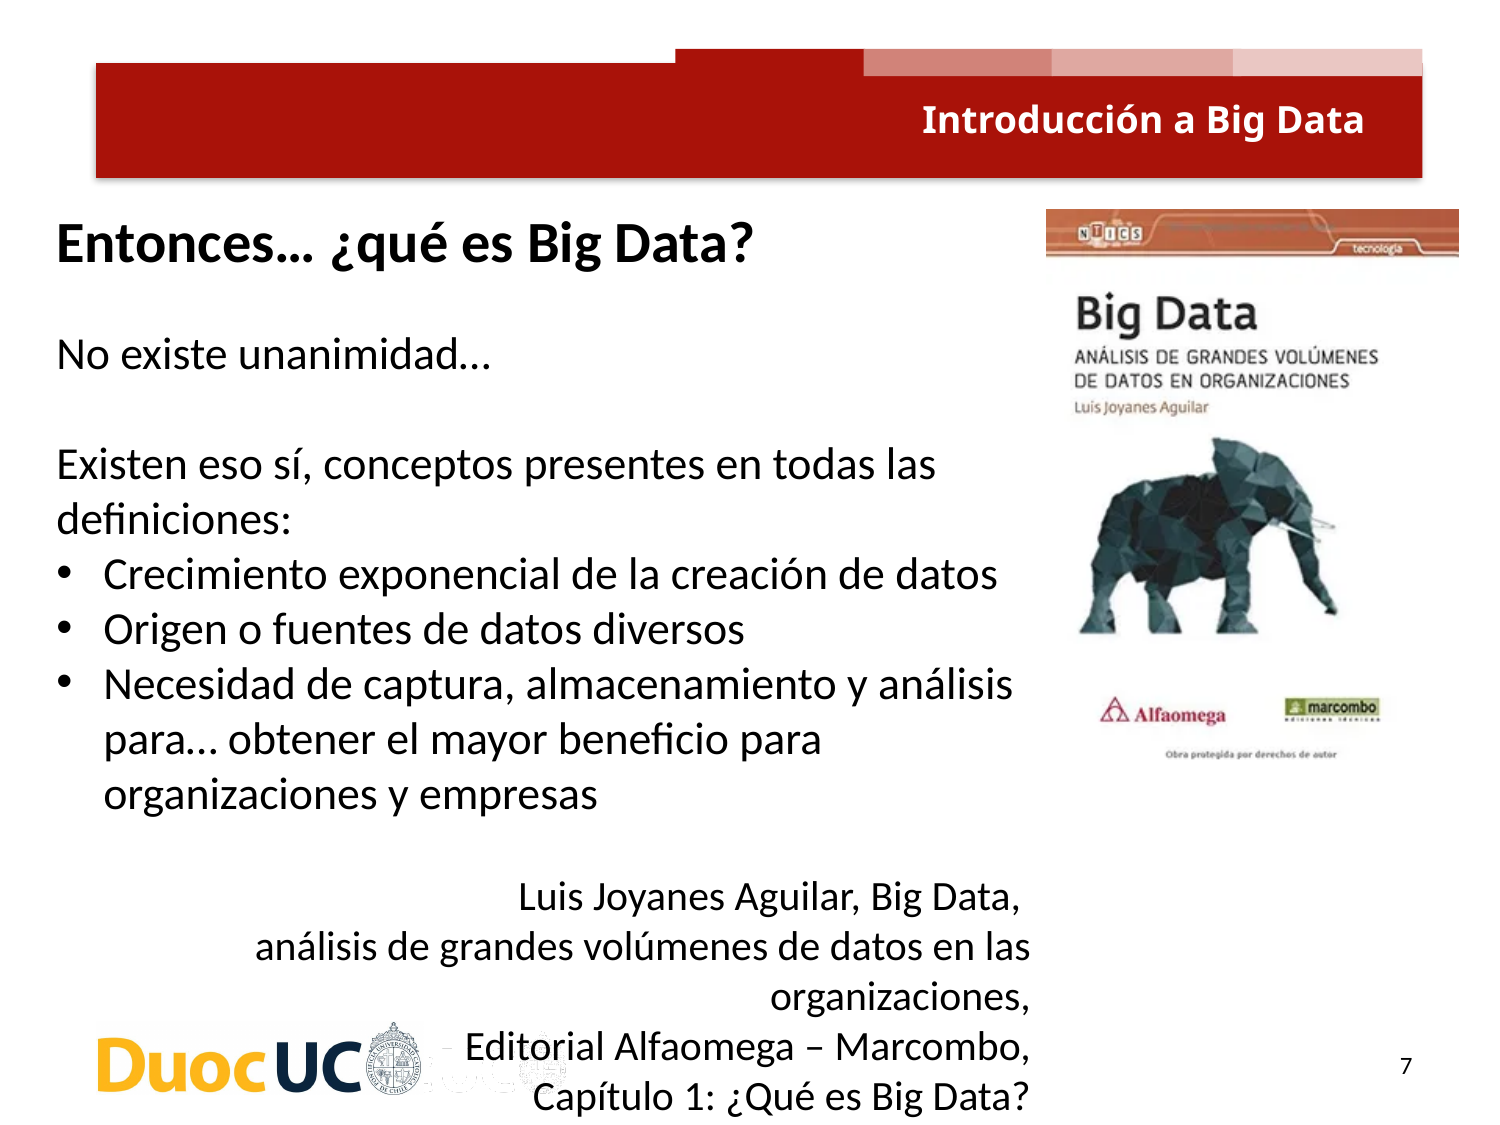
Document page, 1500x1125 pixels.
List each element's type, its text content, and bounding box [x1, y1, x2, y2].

text_box Introducción a Big Data [847, 88, 1381, 149]
picture [1045, 209, 1459, 773]
text_box 7 [1077, 1042, 1428, 1103]
text_box Entonces… ¿qué es Big Data? No existe unanimidad… Existen eso sí, conceptos presentes en todas las definiciones: Crecimiento exponencial de la creación de datos Origen o fuentes de datos diversos Necesidad de captura, almacenamiento y análisis para… obtener el mayor beneficio para organizaciones y empresas Luis Joyanes Aguilar, Big Data, análisis de grandes volúmenes de datos en las organizaciones, Editorial Alfaomega – Marcombo, Capítulo 1: ¿Qué es Big Data? [41, 196, 1046, 1125]
